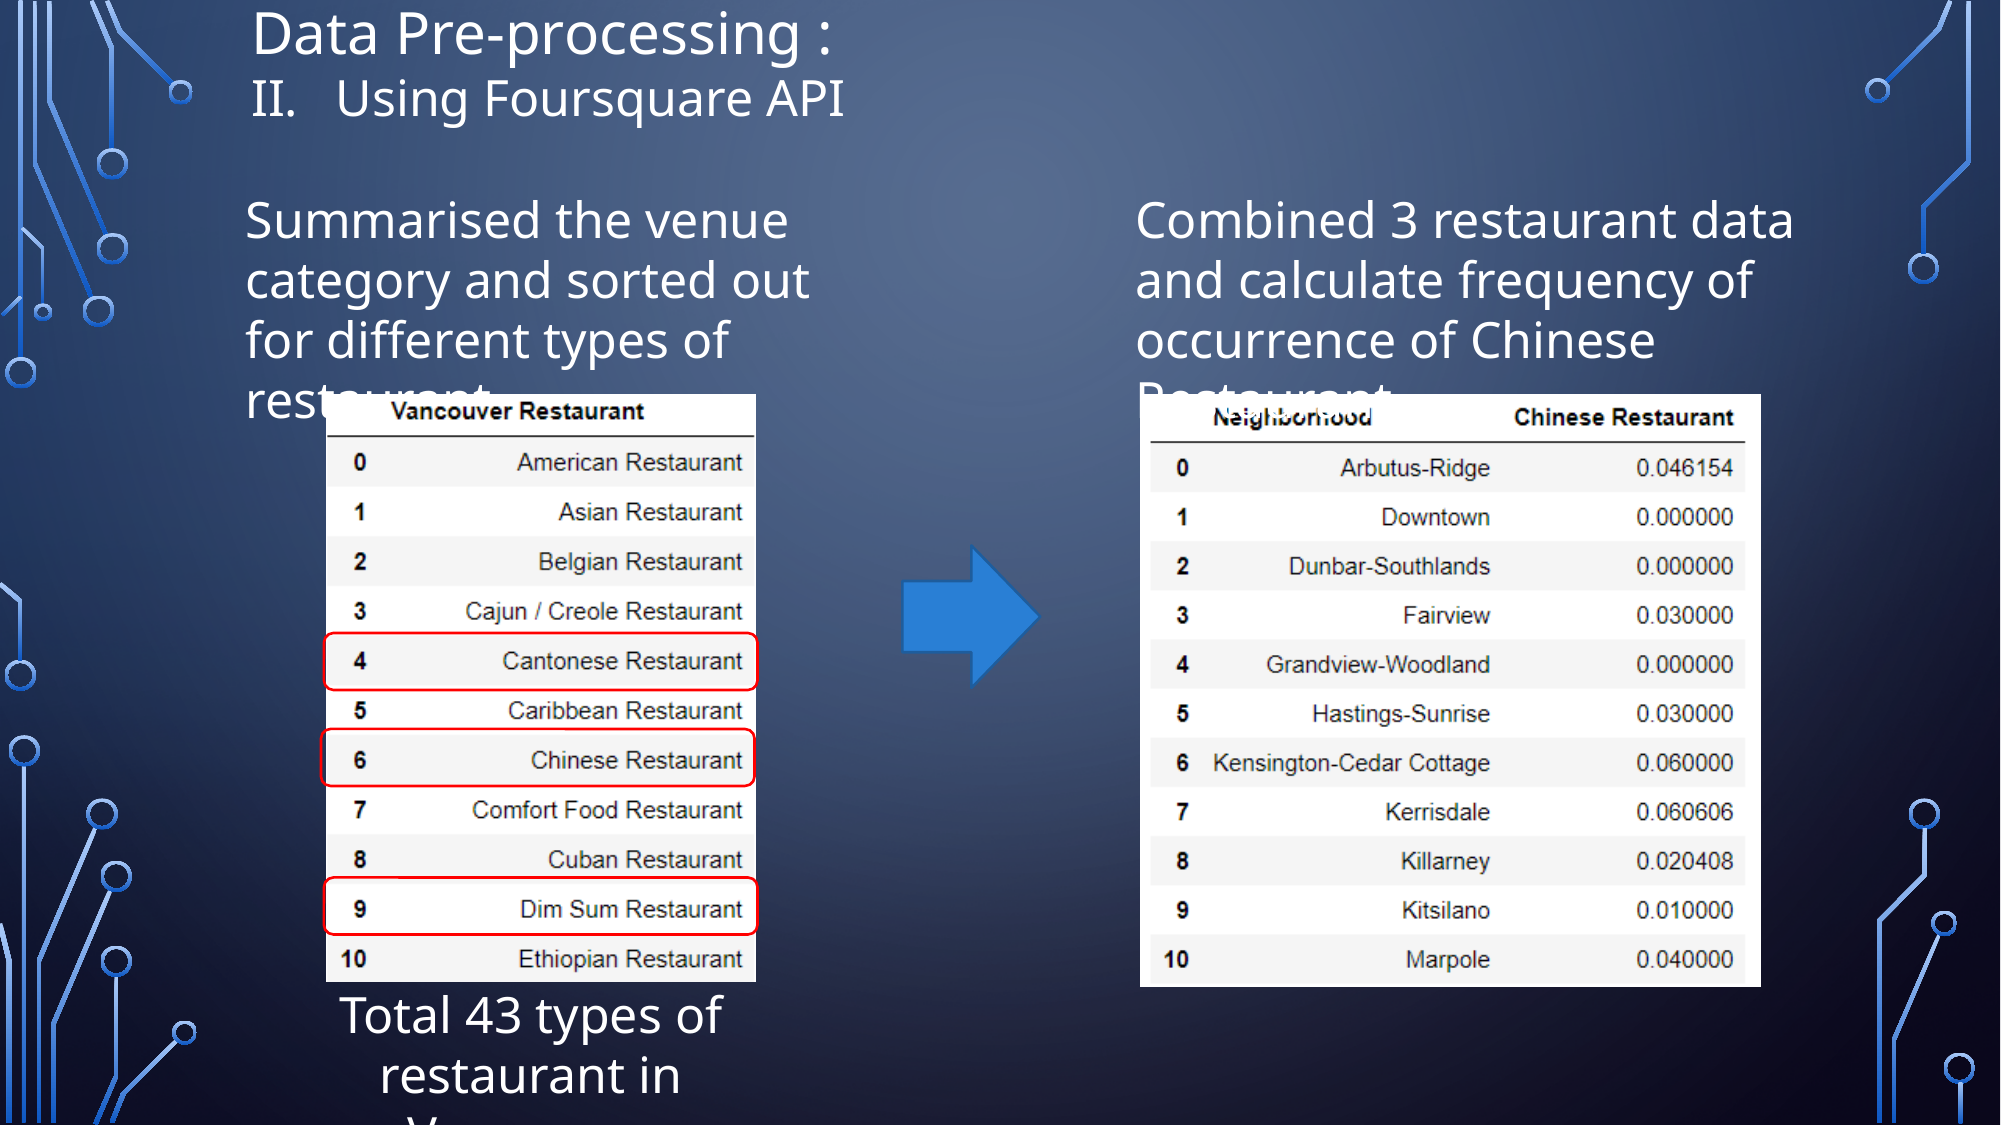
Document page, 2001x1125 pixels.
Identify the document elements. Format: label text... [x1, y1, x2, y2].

picture [325, 394, 757, 982]
text_box Total 43 types of restaurant in Vancouver [259, 976, 803, 1125]
text_box Summarised the venue category and sorted out for different types of restaurant. [230, 181, 851, 436]
text_box [319, 729, 325, 786]
picture [1139, 394, 1762, 987]
text_box [901, 544, 1042, 690]
text_box Data Pre-processing : Using Foursquare API [235, 0, 1178, 139]
text_box Combined 3 restaurant data and calculate frequency of occurrence of Chinese Restaurant. [1120, 181, 1818, 436]
